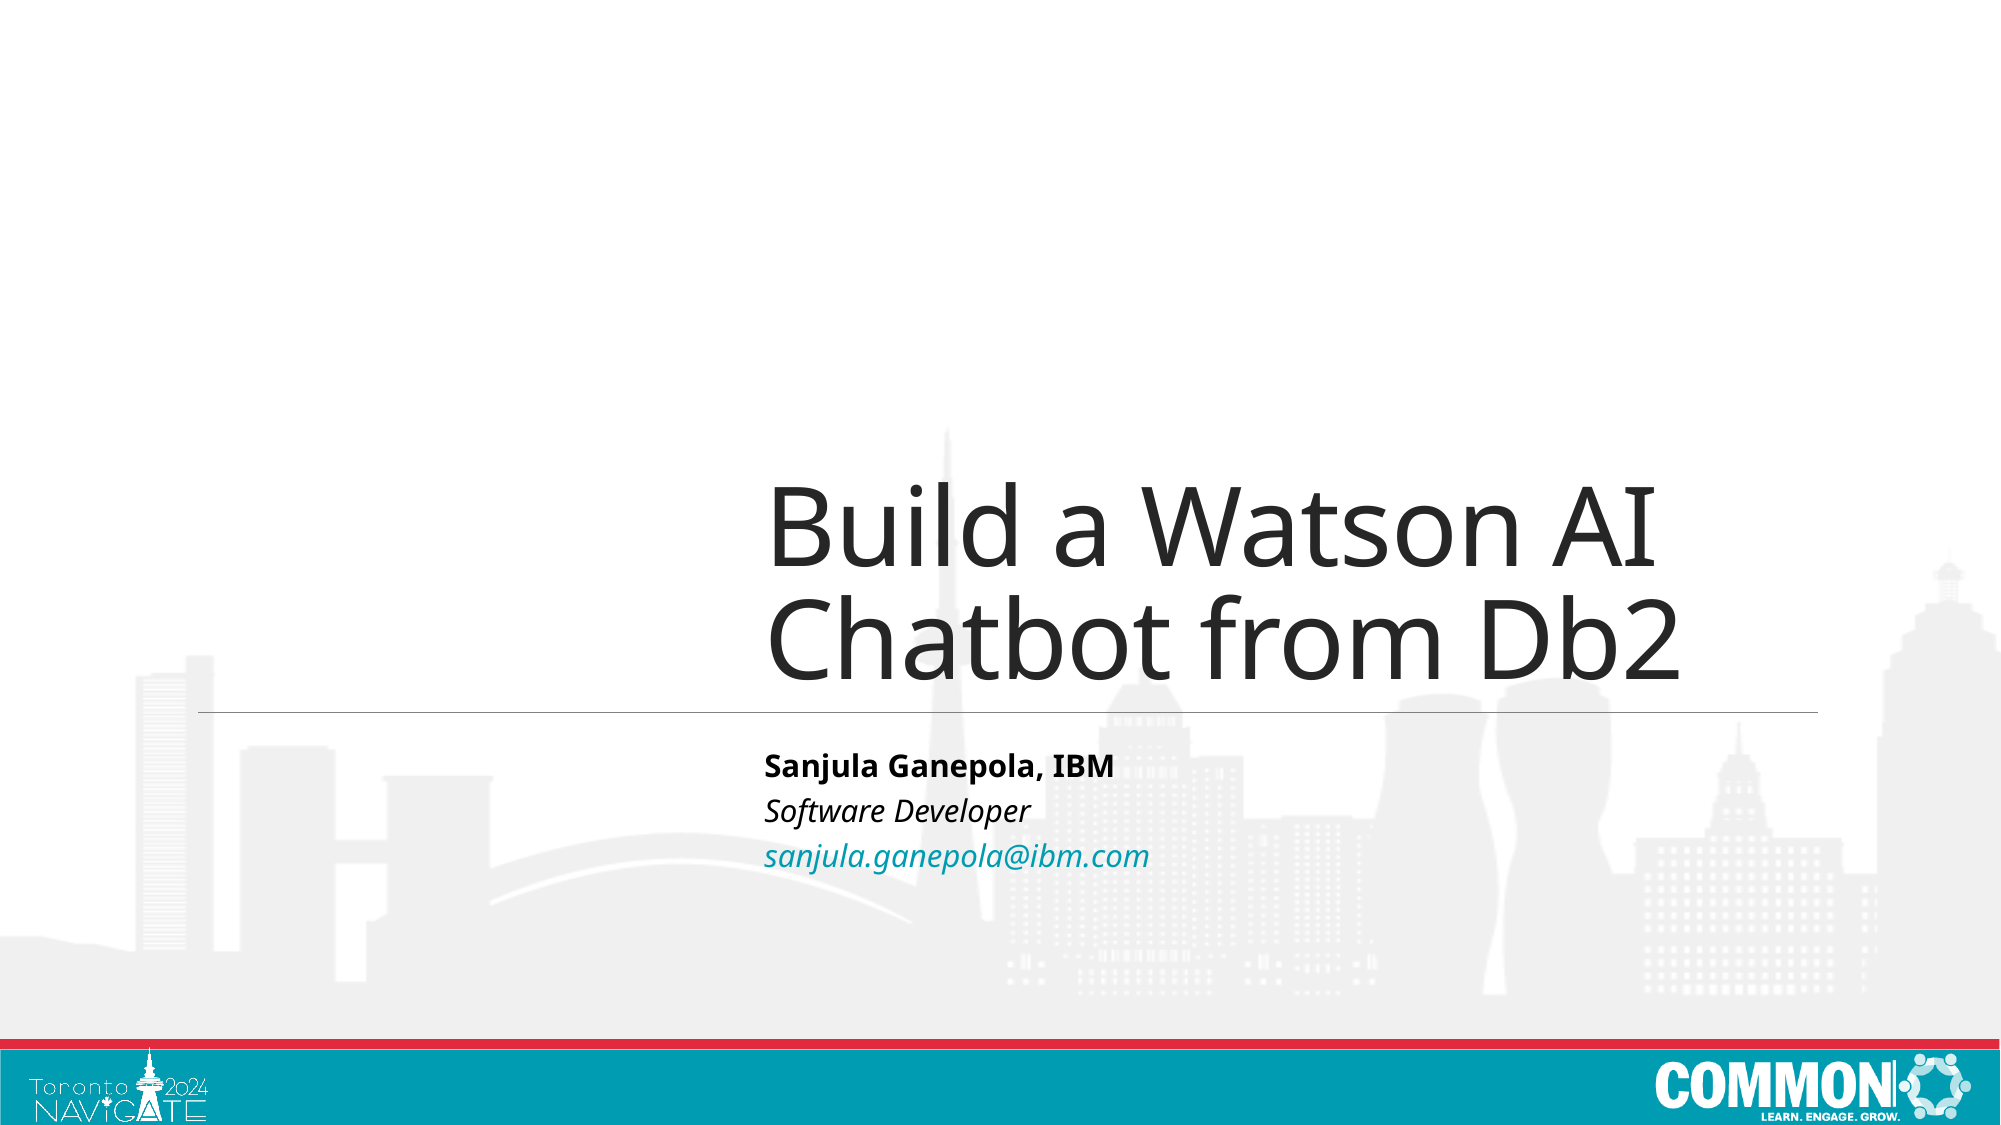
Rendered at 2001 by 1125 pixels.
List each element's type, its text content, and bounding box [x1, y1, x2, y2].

subtitle Sanjula Ganepola, IBM Software Developer sanjula.ganepola@ibm.com [749, 730, 1831, 1001]
title Build a Watson AI Chatbot from Db2 [749, 124, 1830, 710]
picture [29, 1047, 208, 1122]
picture [1655, 1053, 1971, 1121]
